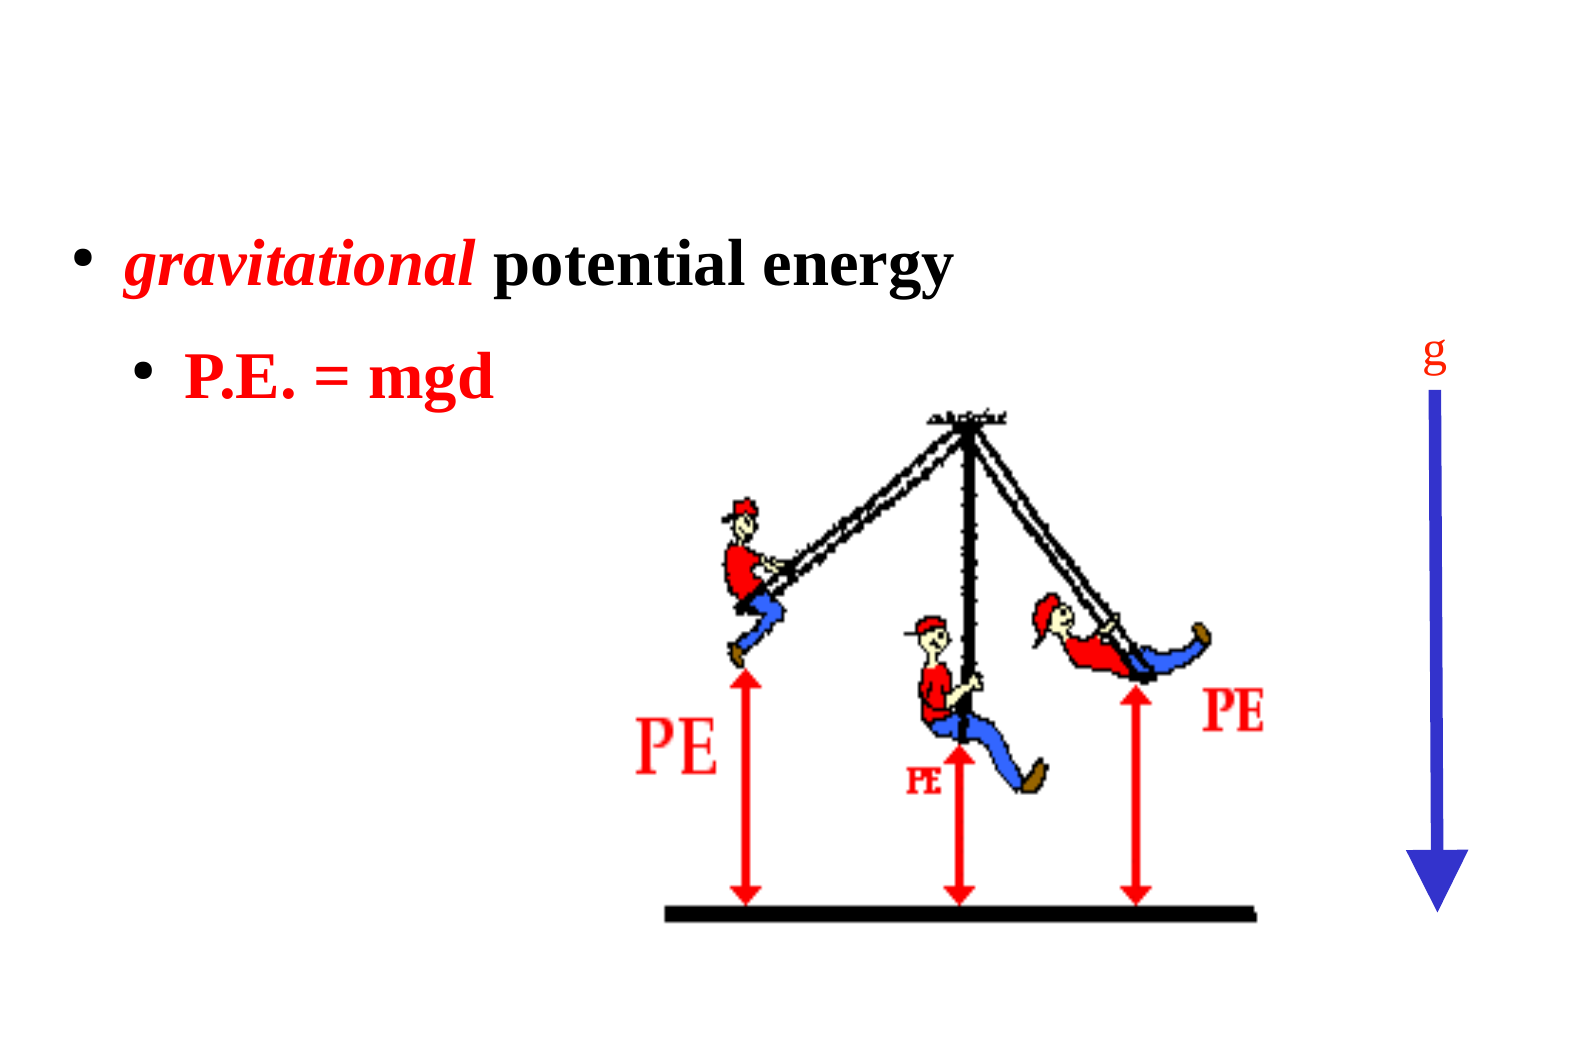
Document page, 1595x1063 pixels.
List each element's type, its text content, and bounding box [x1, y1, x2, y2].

list gravitational potential energy [39, 224, 1088, 325]
text_box P.E. = mgd [99, 337, 550, 438]
text_box g [1408, 312, 1475, 384]
text_box [1427, 389, 1448, 913]
picture [599, 386, 1312, 963]
